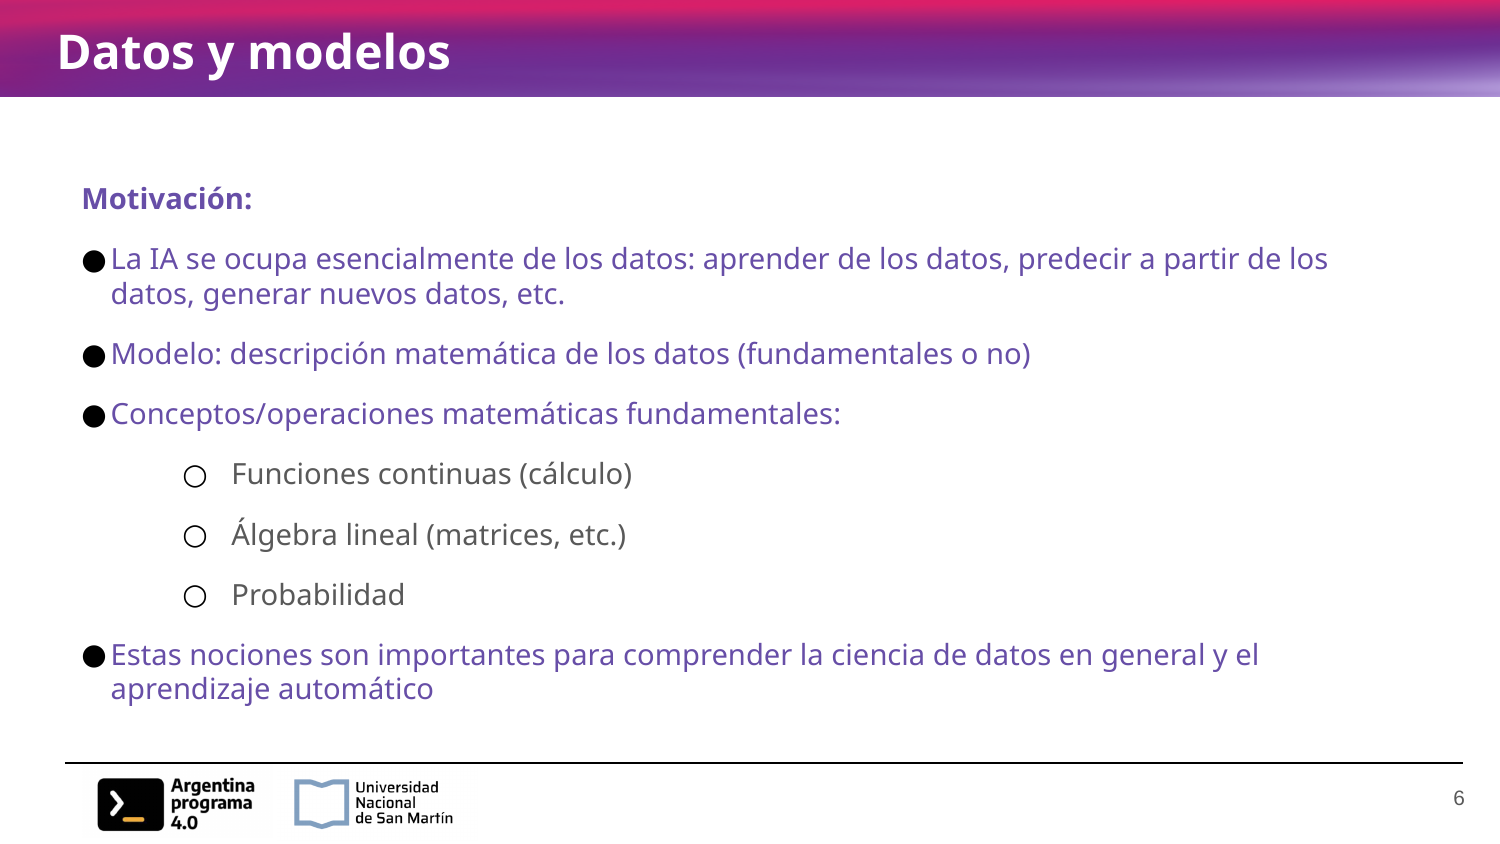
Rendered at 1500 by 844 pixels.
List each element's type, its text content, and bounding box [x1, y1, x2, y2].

list Motivación: La IA se ocupa esencialmente de los datos: aprender de los datos, predecir a partir de los datos, generar nuevos datos, etc. Modelo: descripción matemática de los datos (fundamentales o no) Conceptos/operaciones matemáticas fundamentales: Funciones continuas (cálculo) Álgebra lineal (matrices, etc.) Probabilidad Estas nociones son importantes para comprender la ciencia de datos en general y el aprendizaje automático [76, 136, 1422, 750]
picture [0, 0, 1500, 97]
slide_number ‹#› [1389, 764, 1480, 830]
title Datos y modelos [51, 12, 1449, 88]
picture [82, 764, 273, 838]
picture [277, 767, 478, 841]
